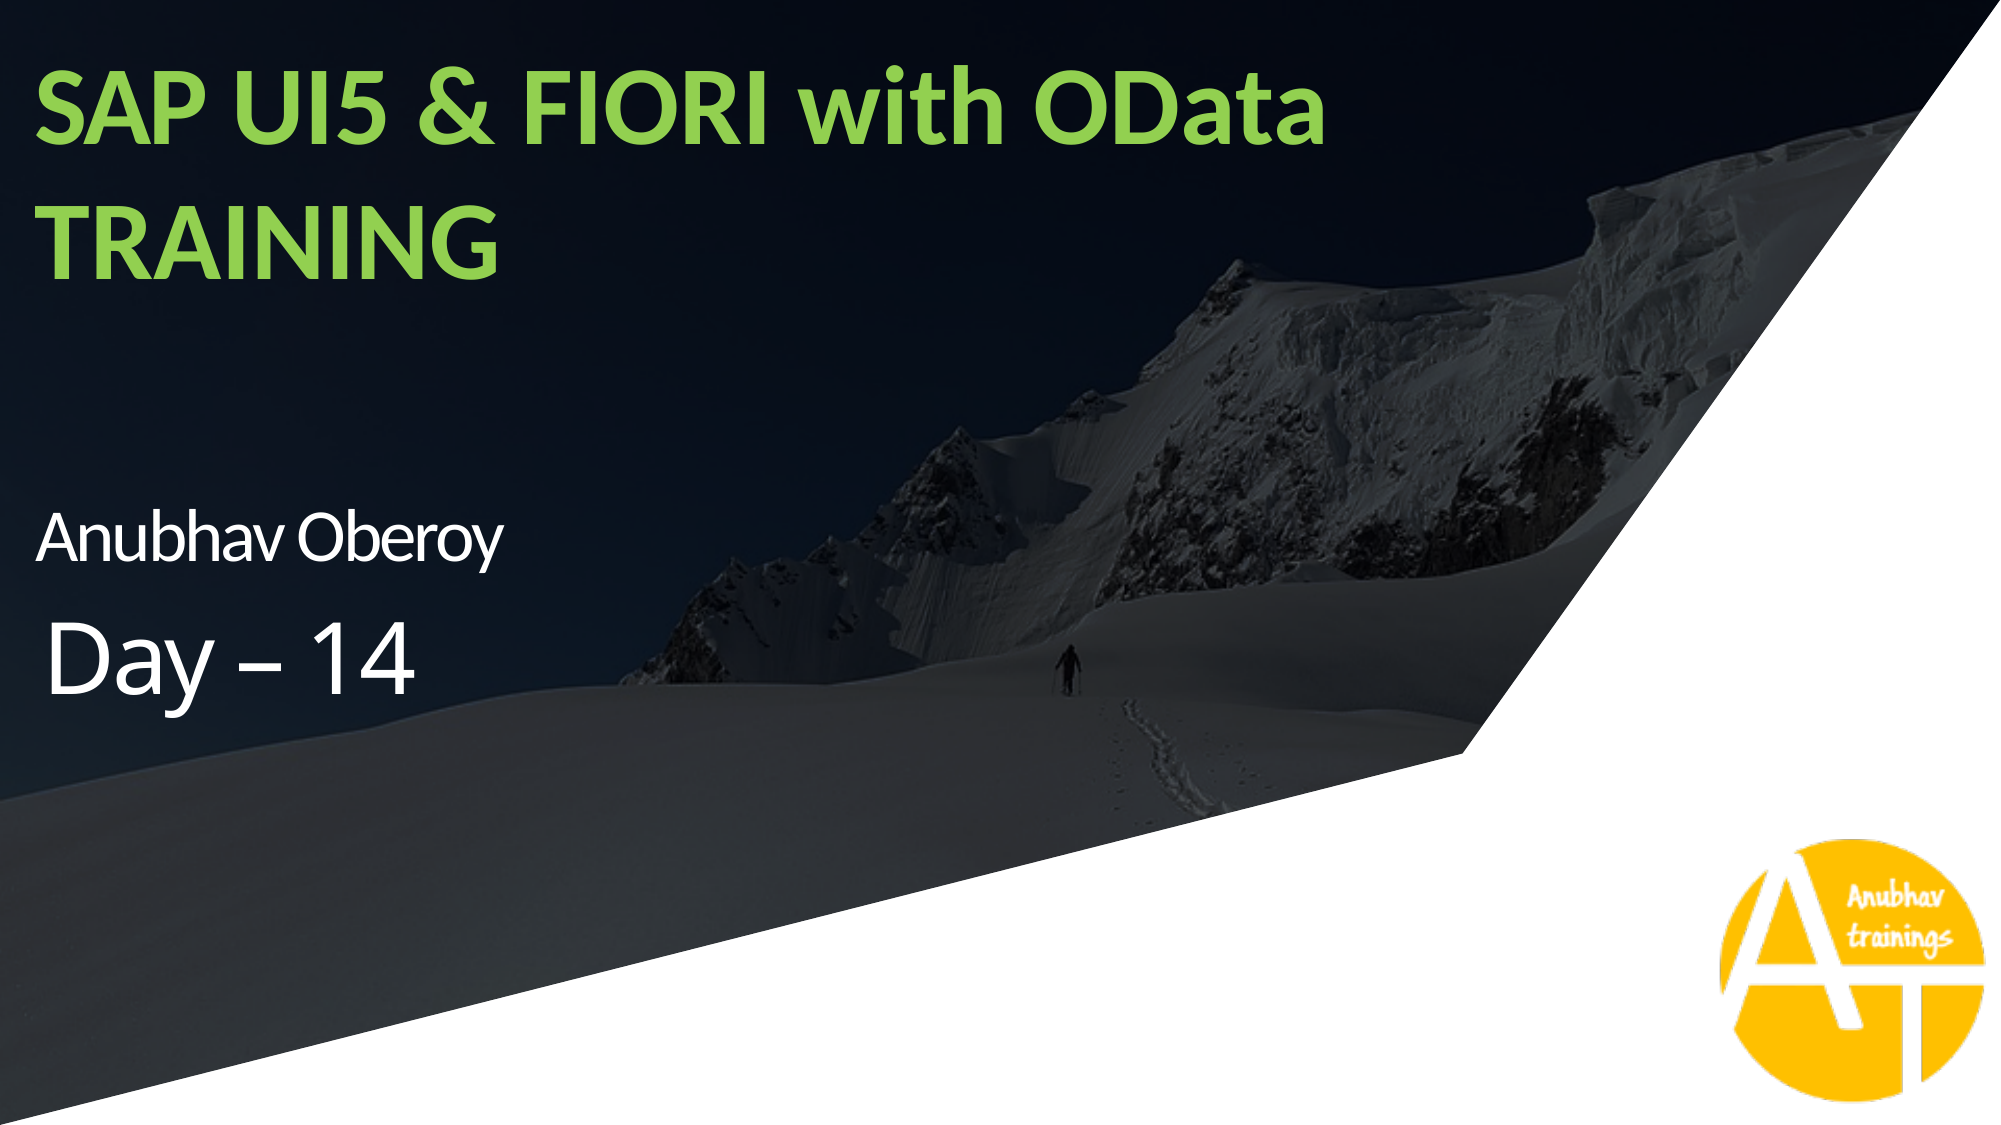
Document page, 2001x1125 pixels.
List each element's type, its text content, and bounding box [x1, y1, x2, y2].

text_box Day – 14 [27, 587, 1115, 722]
text_box Anubhav Oberoy [20, 478, 1108, 584]
picture [1694, 822, 2000, 1125]
text_box SAP UI5 & FIORI with OData TRAINING [20, 25, 1718, 310]
text_box [0, 0, 2000, 1125]
